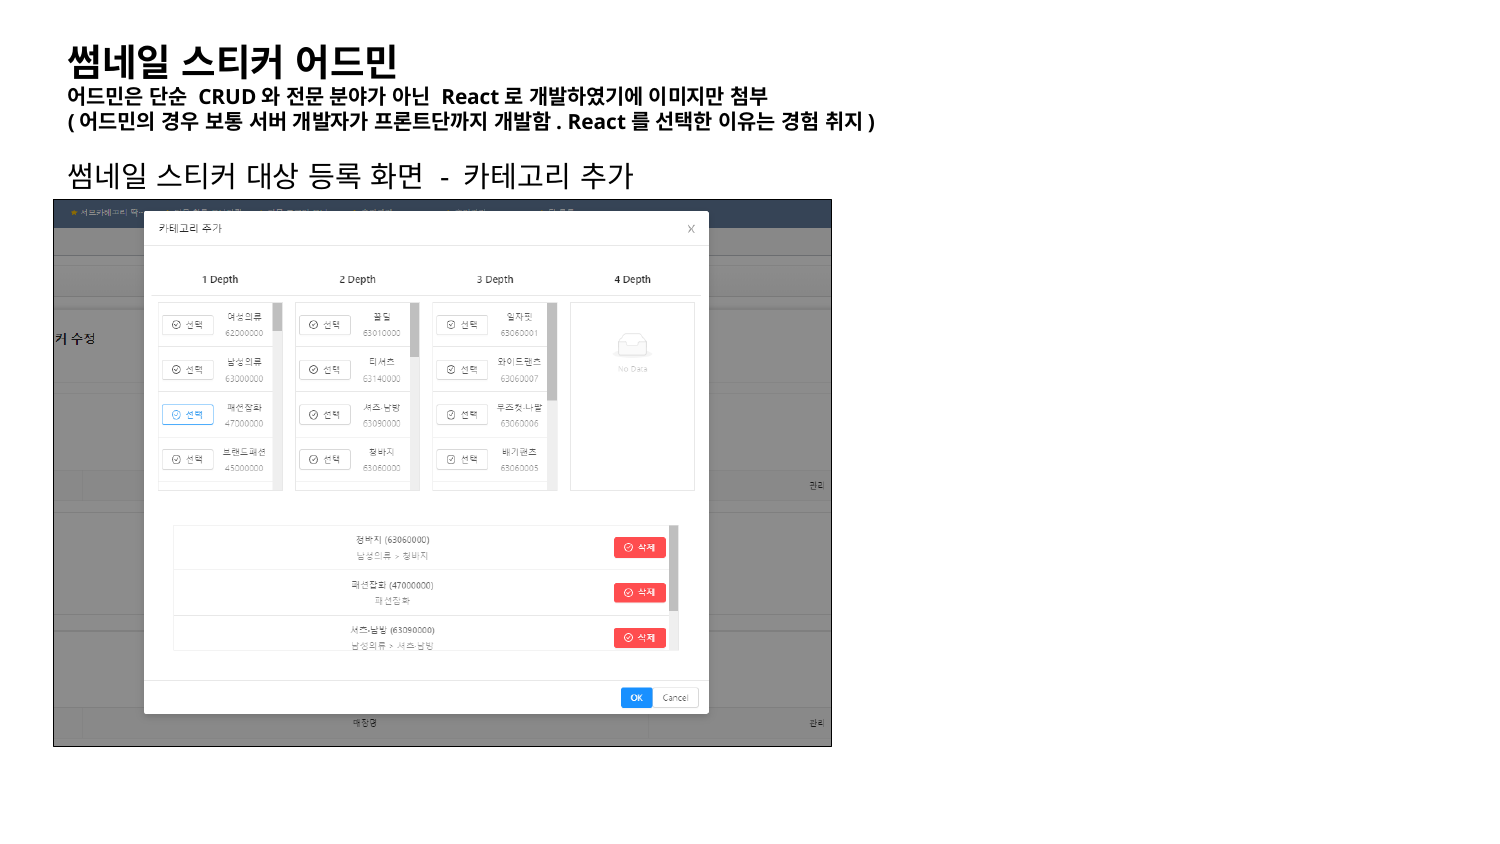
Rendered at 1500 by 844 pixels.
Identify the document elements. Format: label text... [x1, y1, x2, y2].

text_box 썸네일 스티커 대상 등록 화면 - 카테고리 추가 [53, 150, 831, 197]
text_box 썸네일 스티커 어드민 어드민은 단순 CRUD와 전문 분야가 아닌 React로 개발하였기에 이미지만 첨부 (어드민의 경우 보통 서버 개발자가 프론트단까지 개발함. React를 선택한 이유는 경험 취지) [53, 31, 1247, 141]
picture [52, 199, 832, 747]
